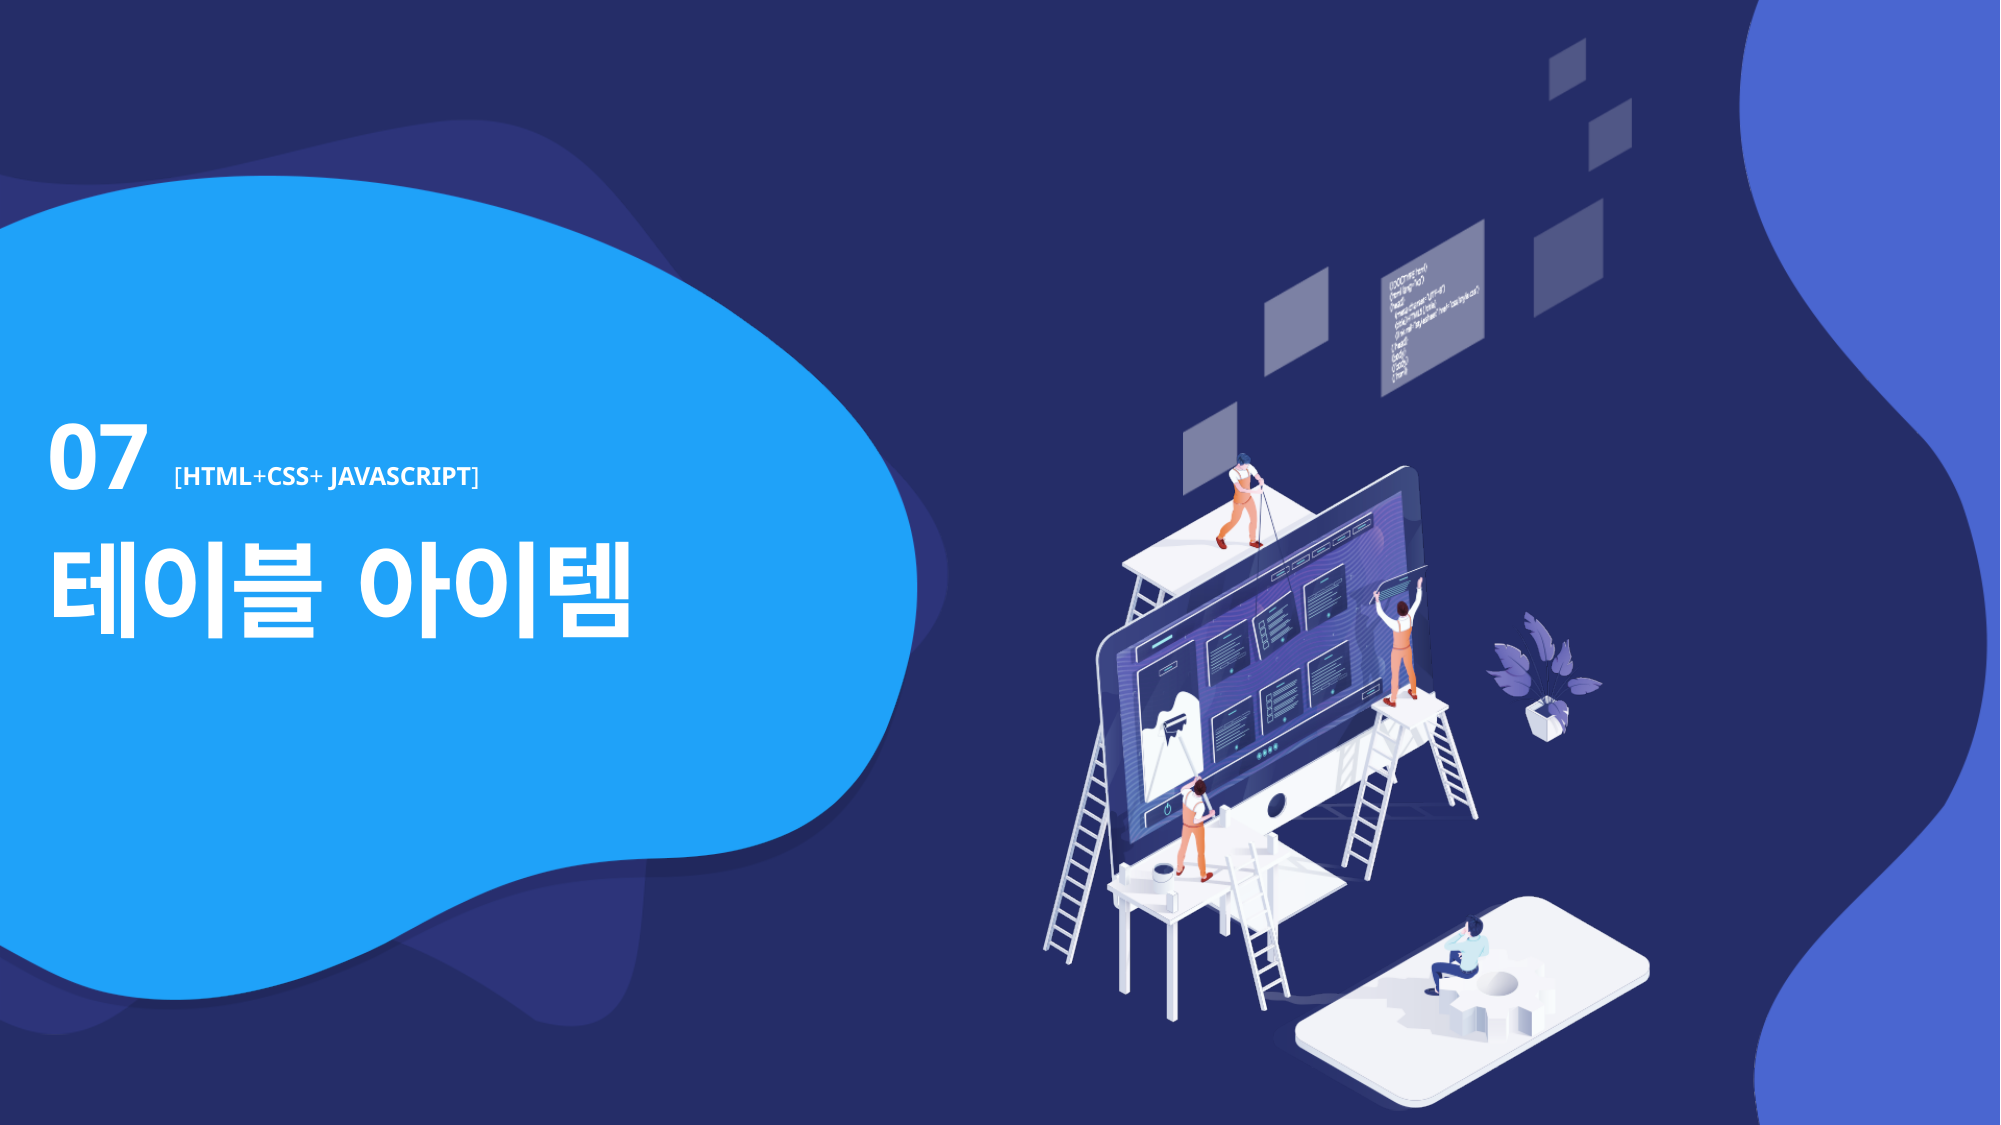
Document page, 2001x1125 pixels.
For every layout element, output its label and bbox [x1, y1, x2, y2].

text_box [0, 0, 2000, 1125]
